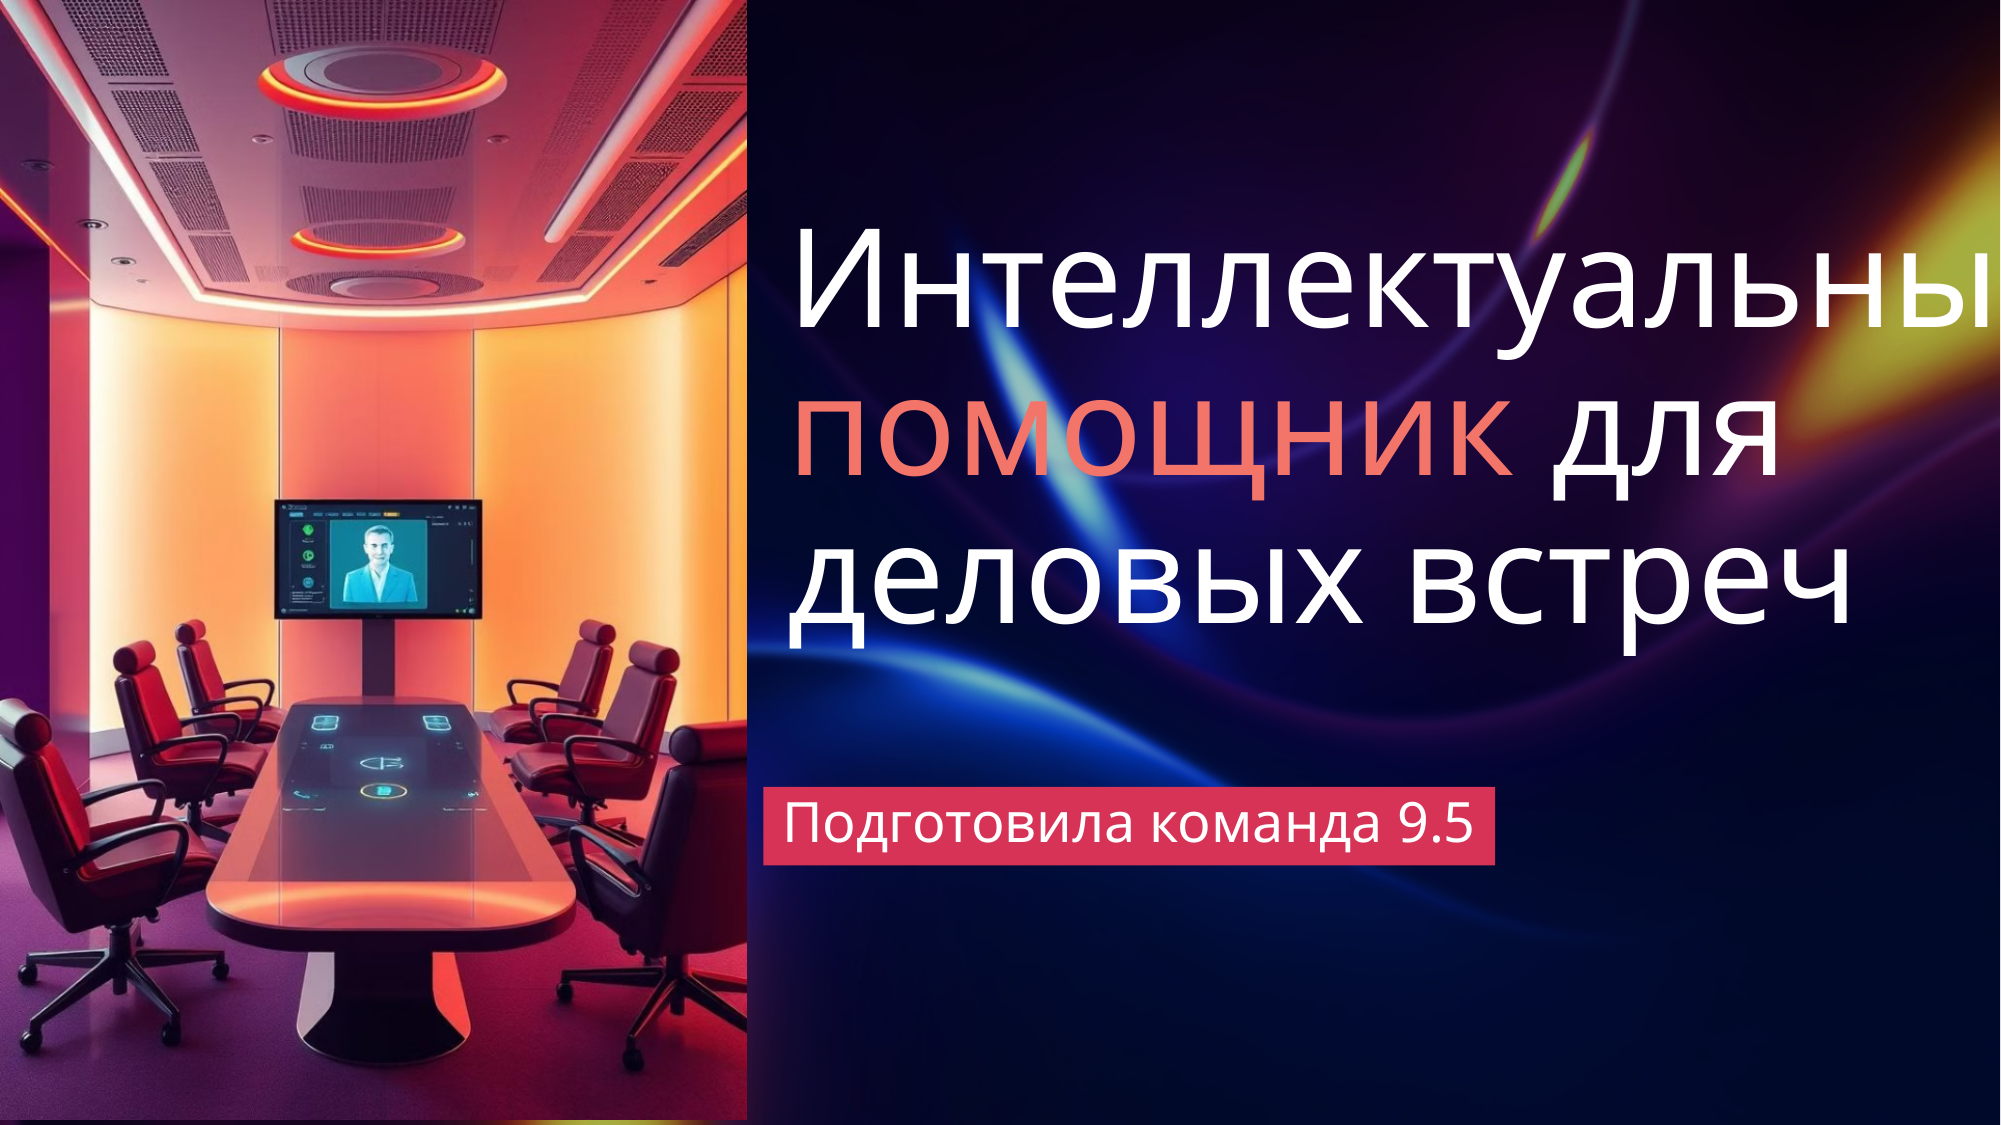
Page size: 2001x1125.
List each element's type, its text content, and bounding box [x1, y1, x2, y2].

title Интеллектуальный помощник для деловых встреч [772, 155, 2000, 662]
picture [0, 0, 2001, 1125]
subtitle Подготовила команда 9.5 [763, 786, 1496, 866]
